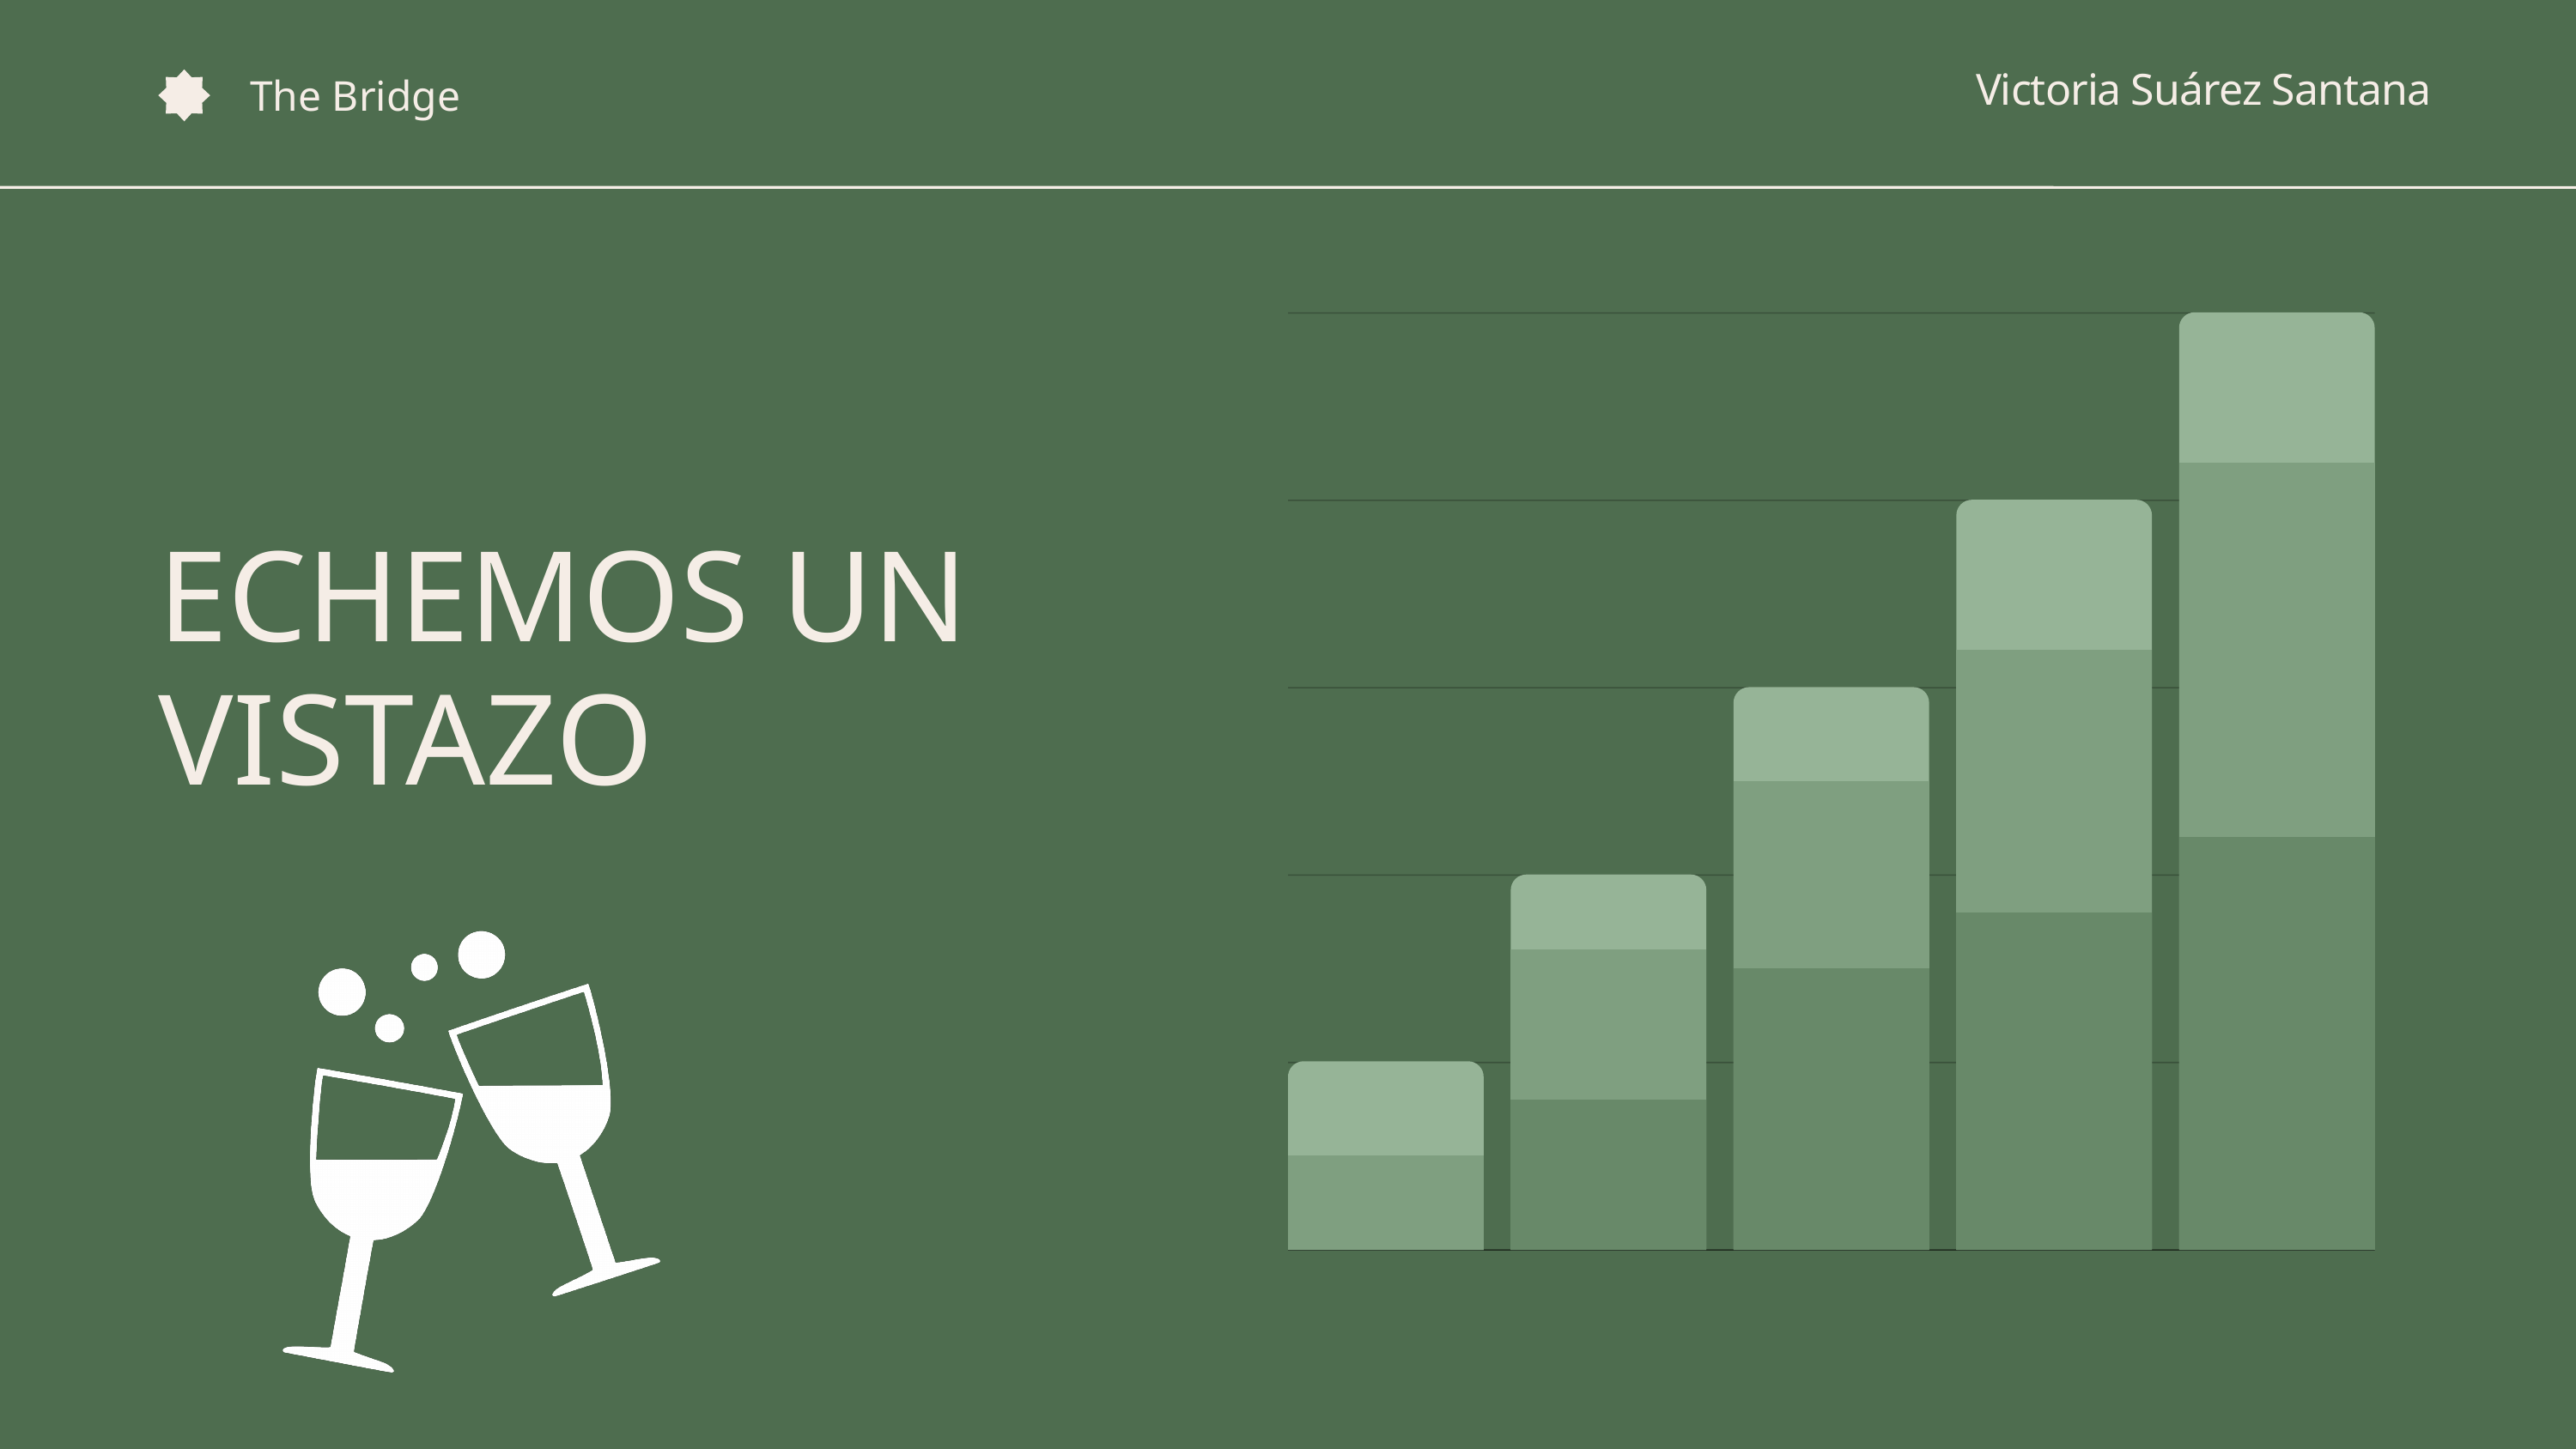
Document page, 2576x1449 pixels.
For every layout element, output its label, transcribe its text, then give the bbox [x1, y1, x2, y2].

text_box ECHEMOS UN VISTAZO [158, 524, 1164, 810]
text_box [158, 69, 210, 122]
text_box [1287, 312, 2375, 1251]
text_box Victoria Suárez Santana [1976, 53, 2538, 114]
text_box [283, 929, 661, 1373]
text_box The Bridge [249, 61, 736, 120]
